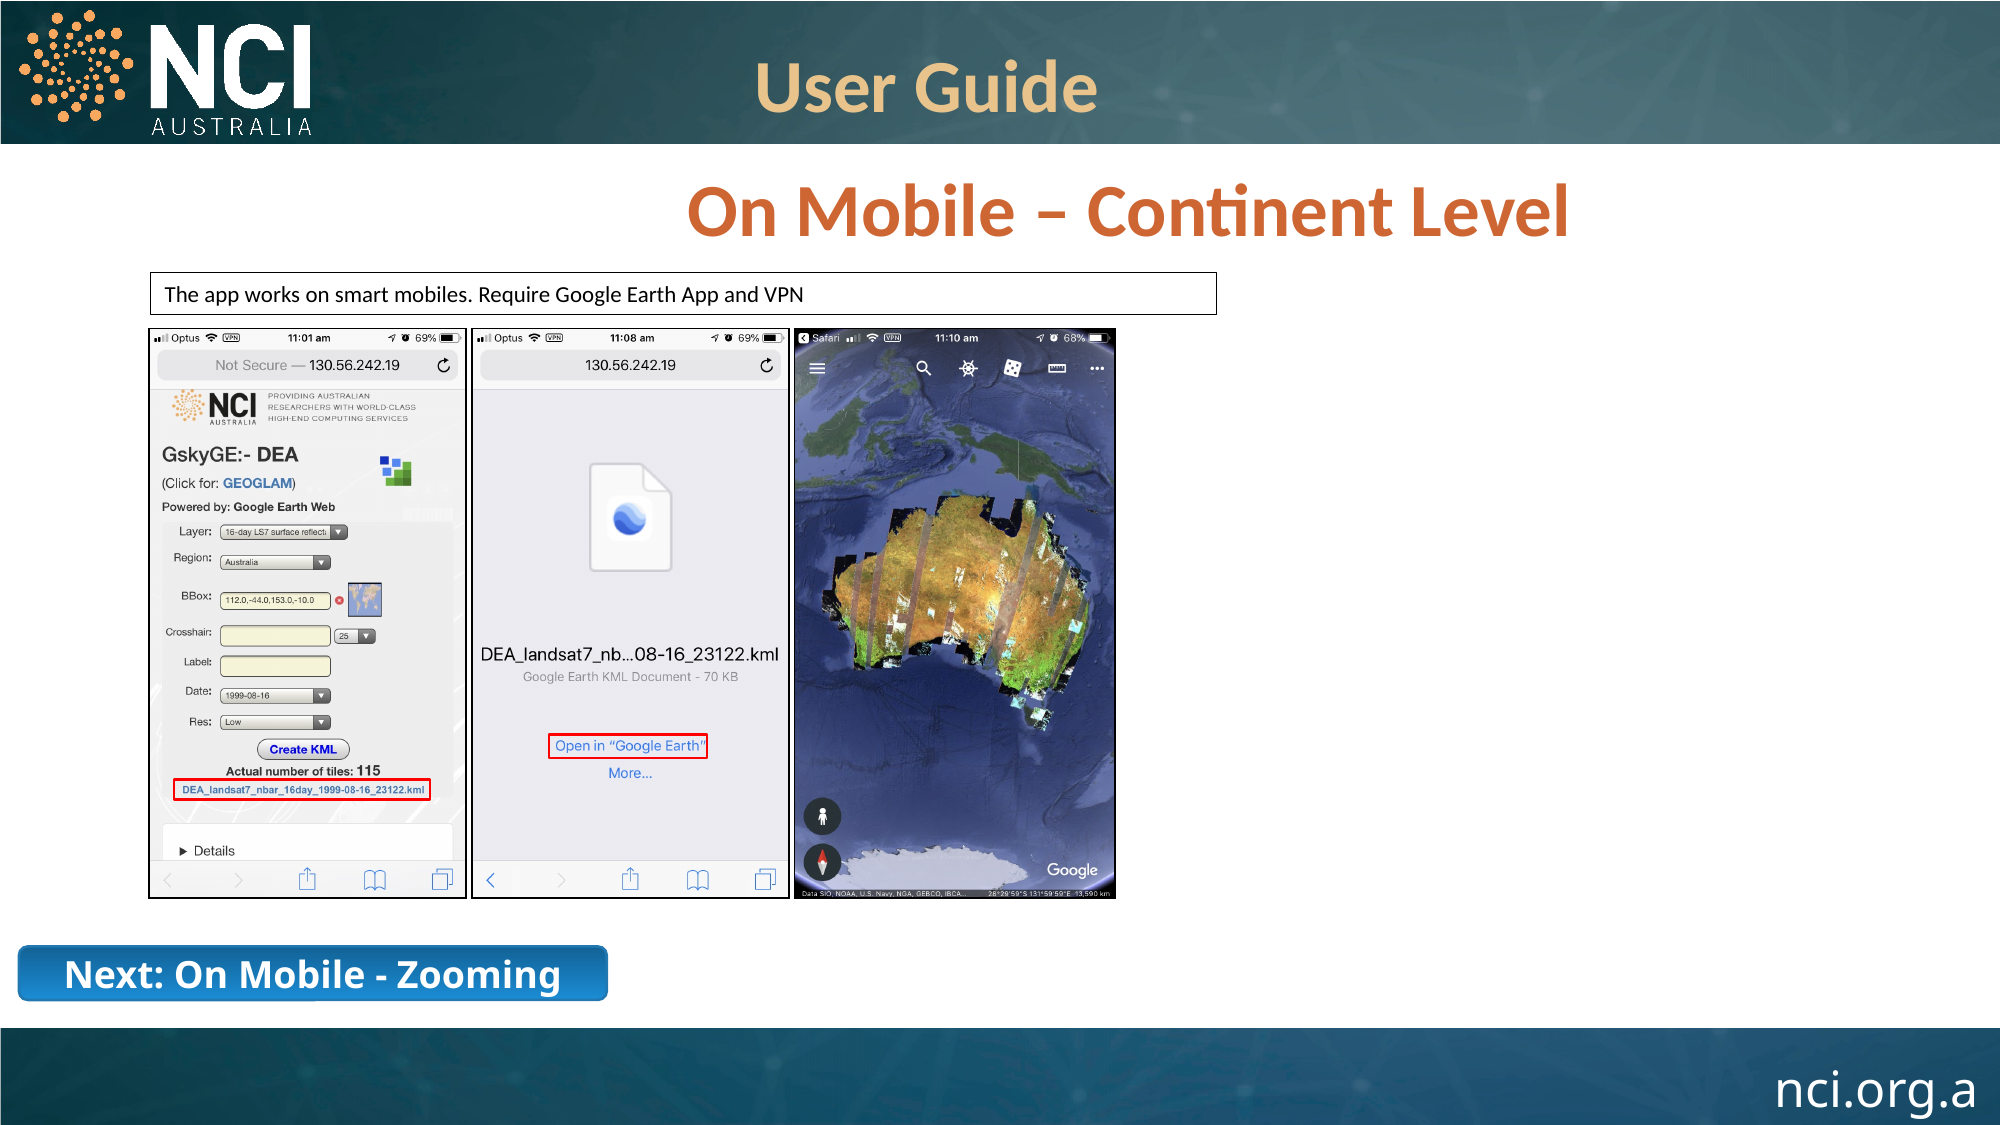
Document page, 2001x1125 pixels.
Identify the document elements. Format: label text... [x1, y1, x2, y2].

picture [149, 328, 466, 898]
picture [2, 1028, 2000, 1125]
text_box User Guide [334, 29, 1519, 135]
picture [472, 328, 789, 898]
text_box The app works on smart mobiles. Require Google Earth App and VPN [149, 271, 1217, 314]
picture [794, 328, 1115, 898]
picture [2, 2, 2000, 144]
text_box On Mobile – Continent Level [672, 154, 1588, 260]
text_box Next: On Mobile - Zooming [17, 945, 609, 1002]
